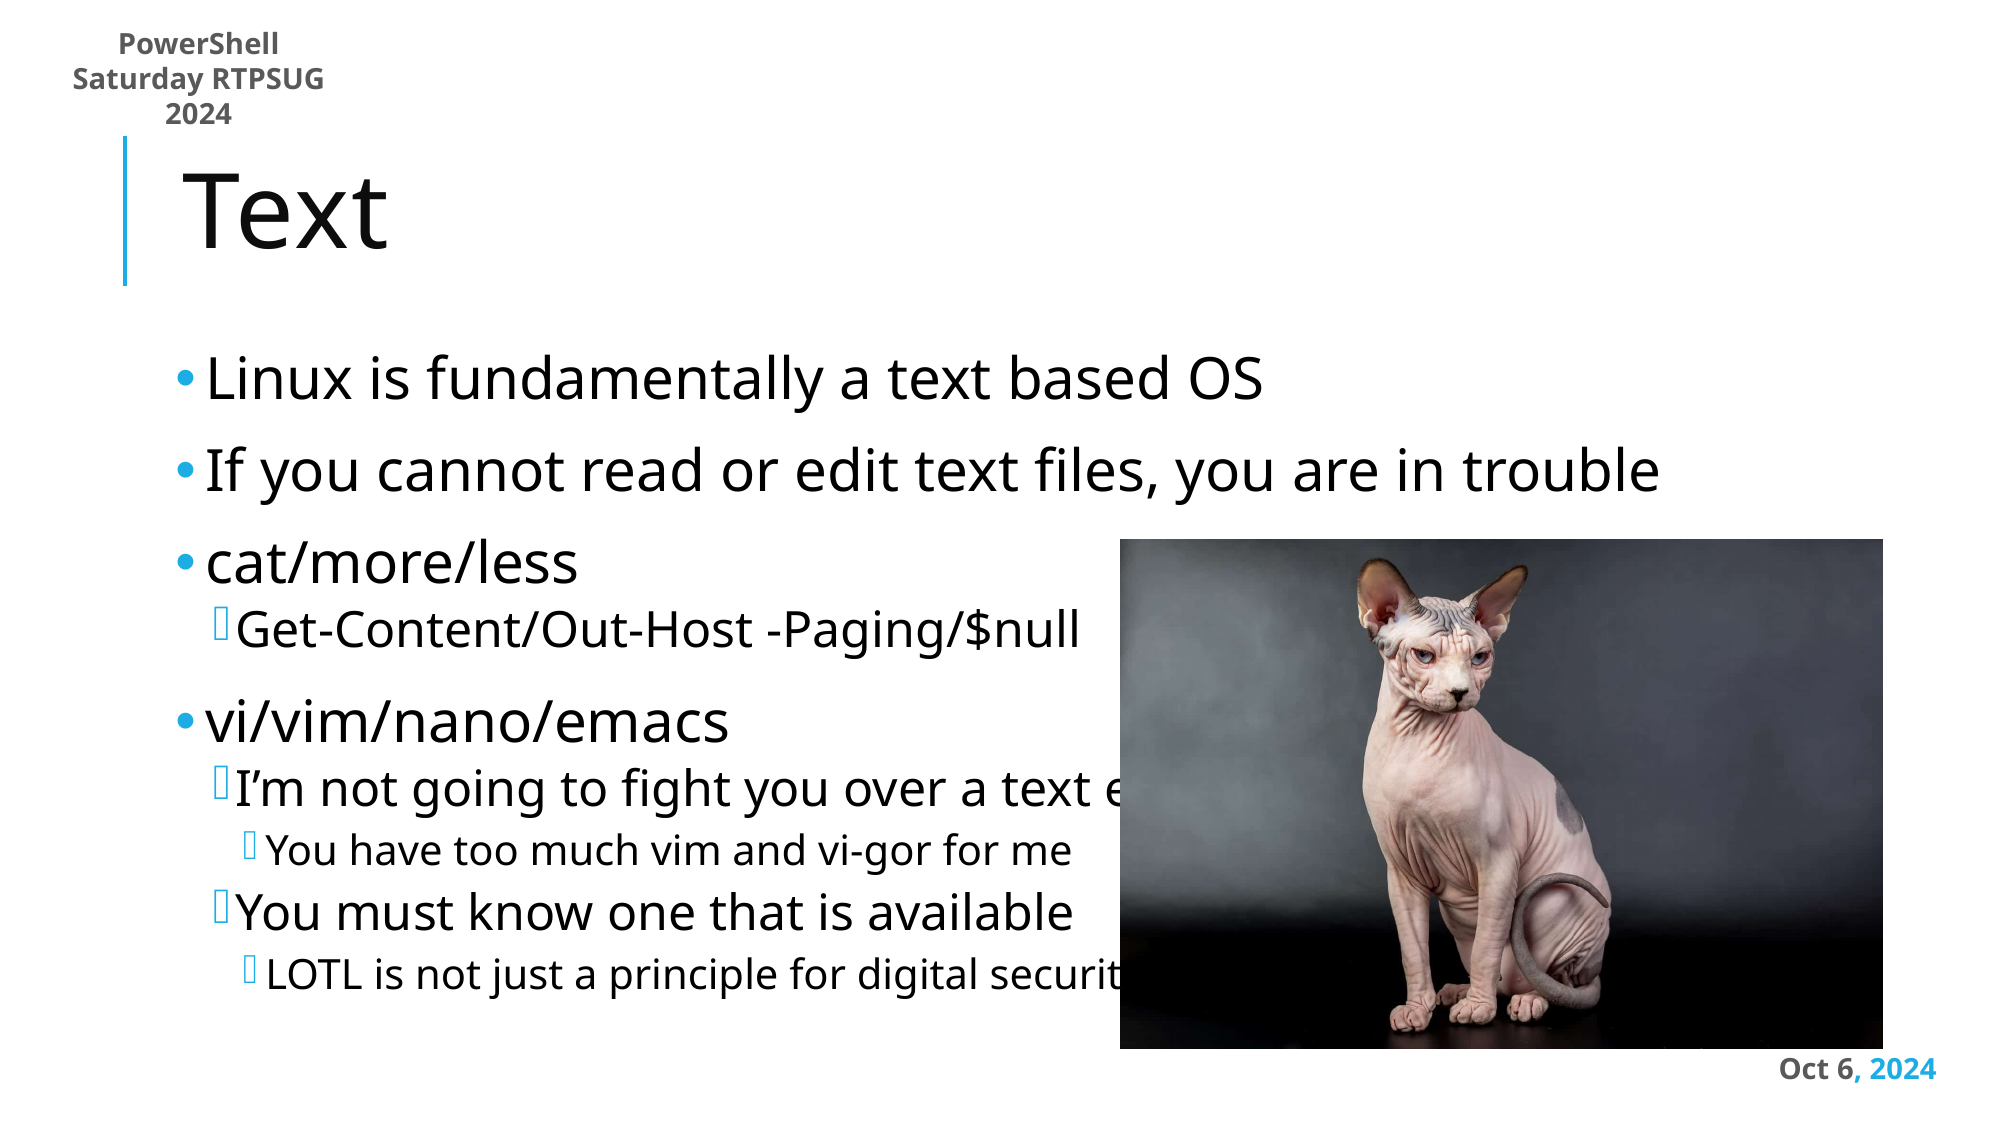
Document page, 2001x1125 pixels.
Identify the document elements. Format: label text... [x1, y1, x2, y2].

picture [1120, 539, 1884, 1049]
list Linux is fundamentally a text based OS If you cannot read or edit text files, you are in trouble cat/more/less Get-Content/Out-Host -Paging/$null vi/vim/nano/emacs I’m not going to fight you over a text editor You have too much vim and vi-gor for me You must know one that is available LOTL is not just a principle for digital security [168, 341, 1763, 1035]
title Text [168, 96, 1763, 341]
